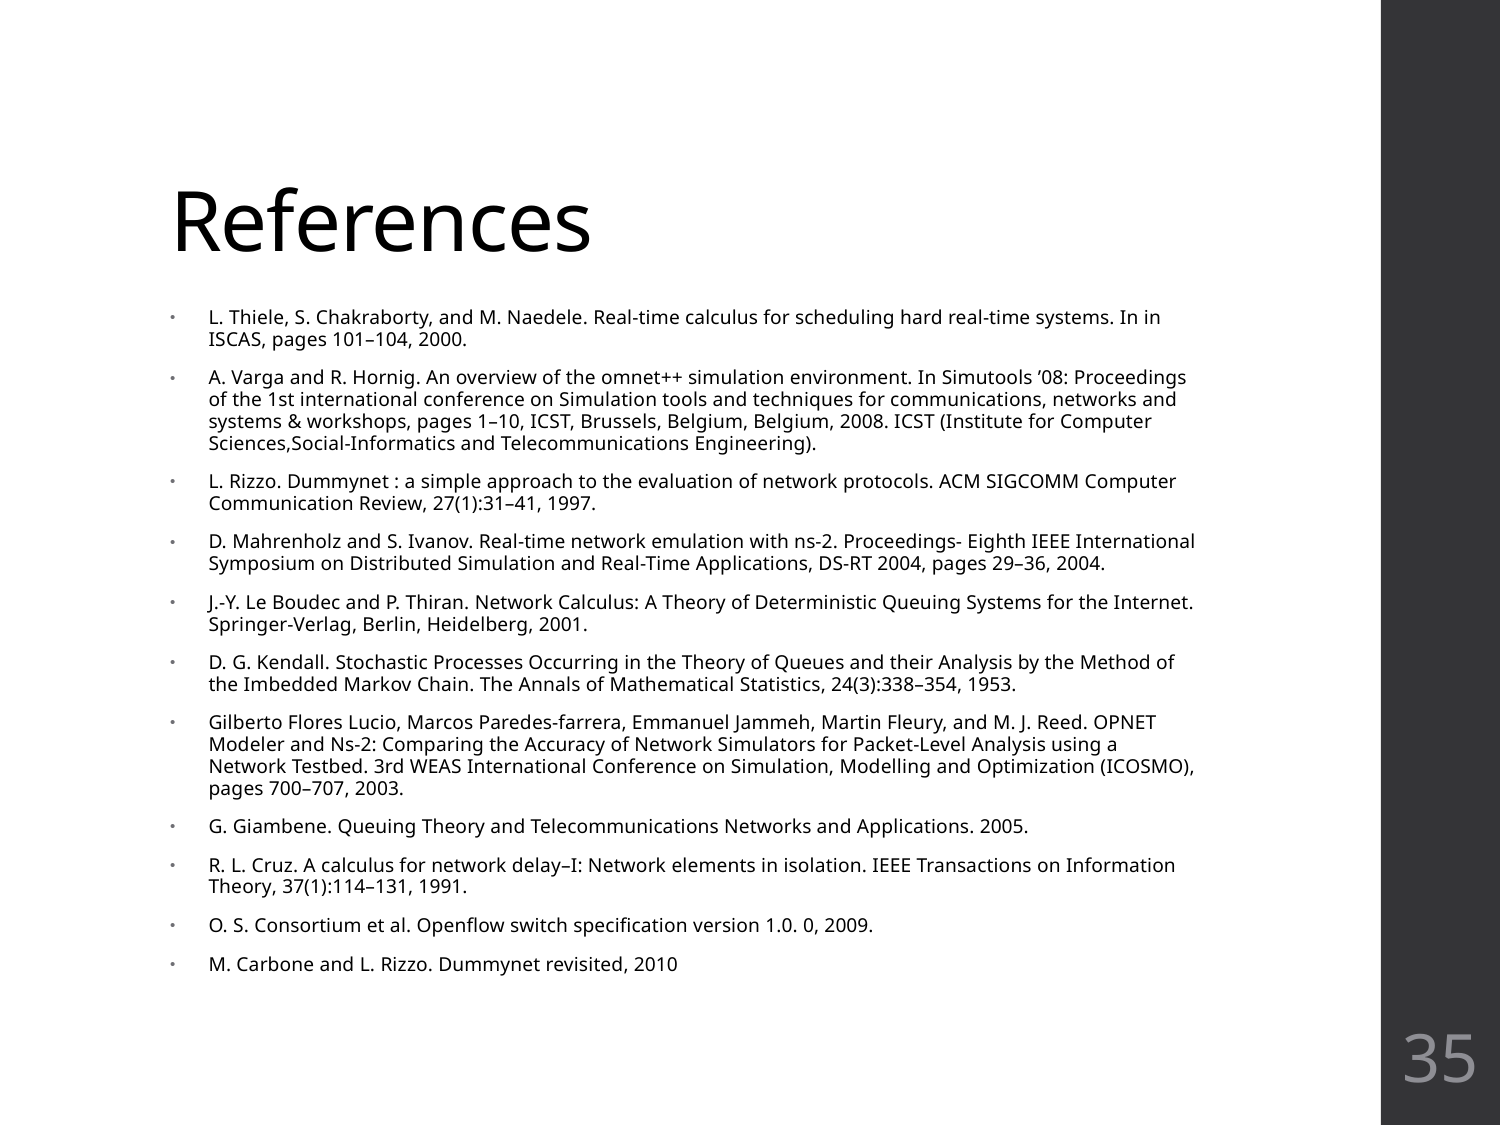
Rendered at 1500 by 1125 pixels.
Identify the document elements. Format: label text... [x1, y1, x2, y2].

list L. Thiele, S. Chakraborty, and M. Naedele. Real-time calculus for scheduling hard real-time systems. In in ISCAS, pages 101–104, 2000. A. Varga and R. Hornig. An overview of the omnet++ simulation environment. In Simutools ’08: Proceedings of the 1st international conference on Simulation tools and techniques for communications, networks and systems & workshops, pages 1–10, ICST, Brussels, Belgium, Belgium, 2008. ICST (Institute for Computer Sciences,Social-Informatics and Telecommunications Engineering). L. Rizzo. Dummynet : a simple approach to the evaluation of network protocols. ACM SIGCOMM Computer Communication Review, 27(1):31–41, 1997. D. Mahrenholz and S. Ivanov. Real-time network emulation with ns-2. Proceedings- Eighth IEEE International Symposium on Distributed Simulation and Real-Time Applications, DS-RT 2004, pages 29–36, 2004. J.-Y. Le Boudec and P. Thiran. Network Calculus: A Theory of Deterministic Queuing Systems for the Internet. Springer-Verlag, Berlin, Heidelberg, 2001. D. G. Kendall. Stochastic Processes Occurring in the Theory of Queues and their Analysis by the Method of the Imbedded Markov Chain. The Annals of Mathematical Statistics, 24(3):338–354, 1953. Gilberto Flores Lucio, Marcos Paredes-farrera, Emmanuel Jammeh, Martin Fleury, and M. J. Reed. OPNET Modeler and Ns-2: Comparing the Accuracy of Network Simulators for Packet-Level Analysis using a Network Testbed. 3rd WEAS International Conference on Simulation, Modelling and Optimization (ICOSMO), pages 700–707, 2003. G. Giambene. Queuing Theory and Telecommunications Networks and Applications. 2005. R. L. Cruz. A calculus for network delay–I: Network elements in isolation. IEEE Transactions on Information Theory, 37(1):114–131, 1991. O. S. Consortium et al. Openflow switch specification version 1.0. 0, 2009. M. Carbone and L. Rizzo. Dummynet revisited, 2010 [155, 299, 1213, 1014]
slide_number 35 [1384, 1012, 1498, 1110]
title References [155, 60, 1348, 278]
